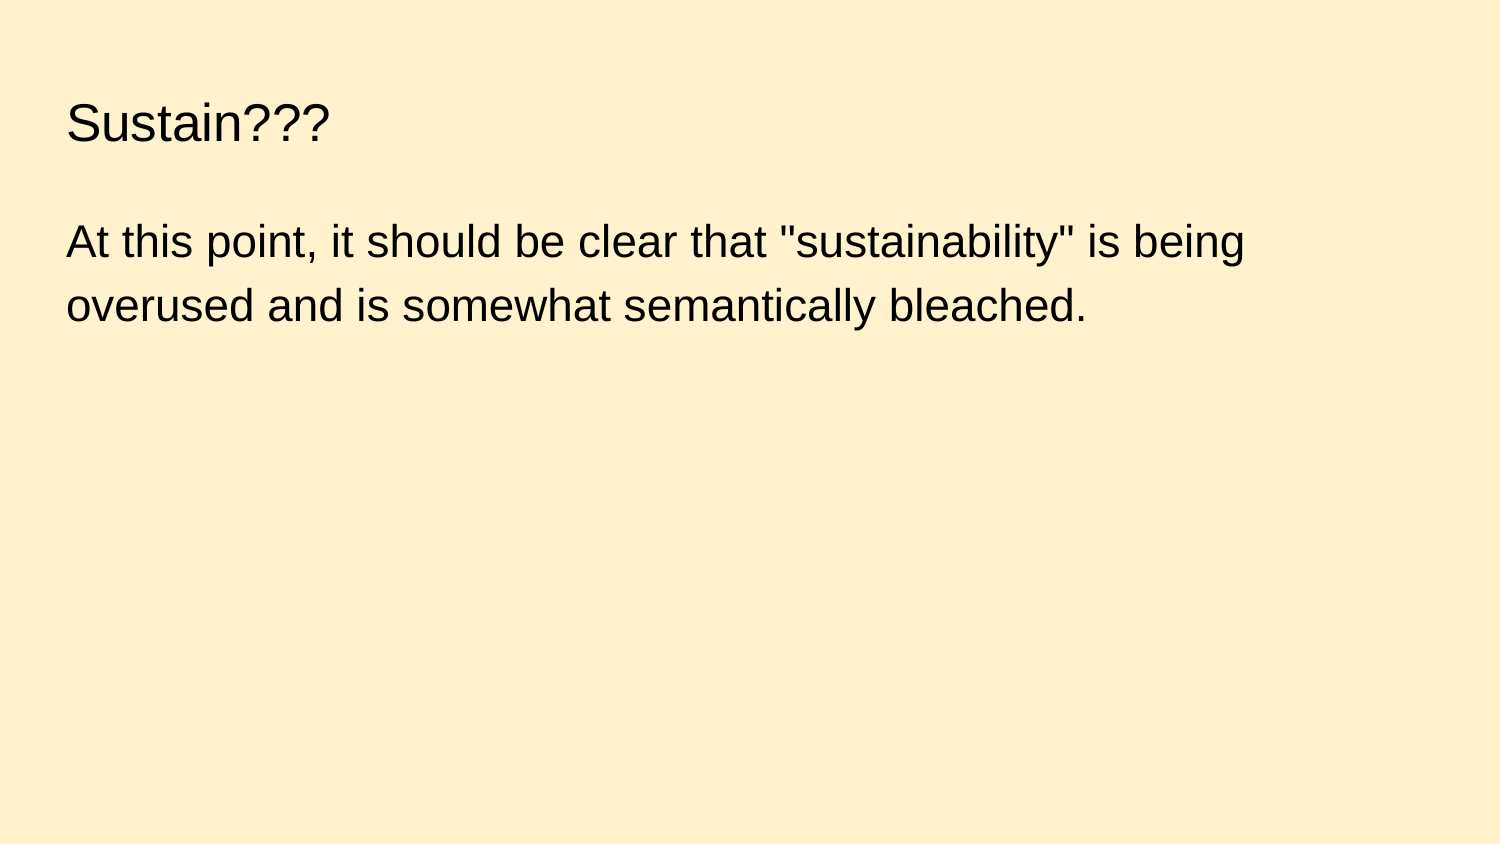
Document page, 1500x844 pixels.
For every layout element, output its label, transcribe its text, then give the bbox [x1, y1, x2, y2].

list At this point, it should be clear that "sustainability" is being overused and is somewhat semantically bleached. [51, 189, 1449, 750]
title Sustain??? [51, 72, 1449, 167]
